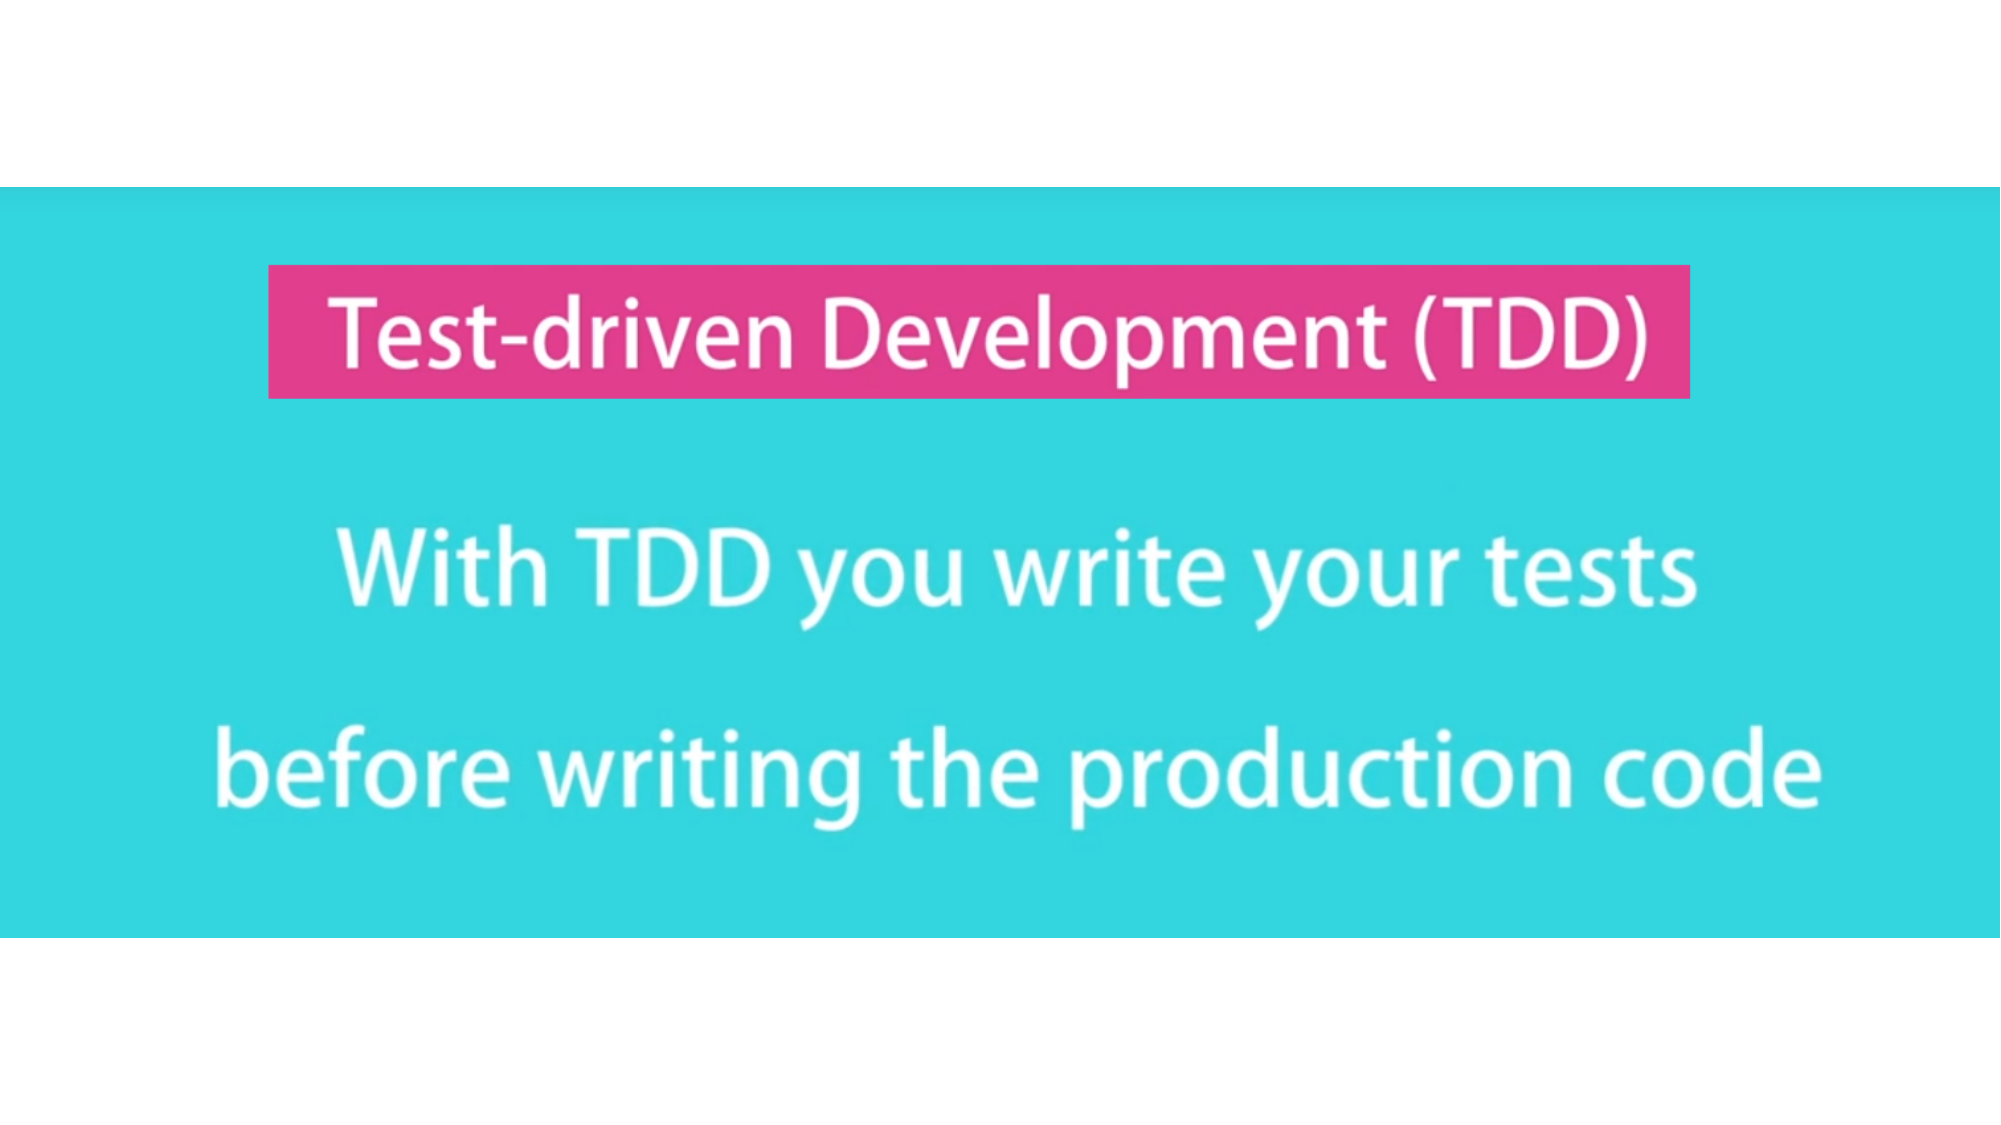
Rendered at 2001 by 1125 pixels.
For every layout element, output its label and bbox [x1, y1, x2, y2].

picture [0, 187, 2000, 938]
